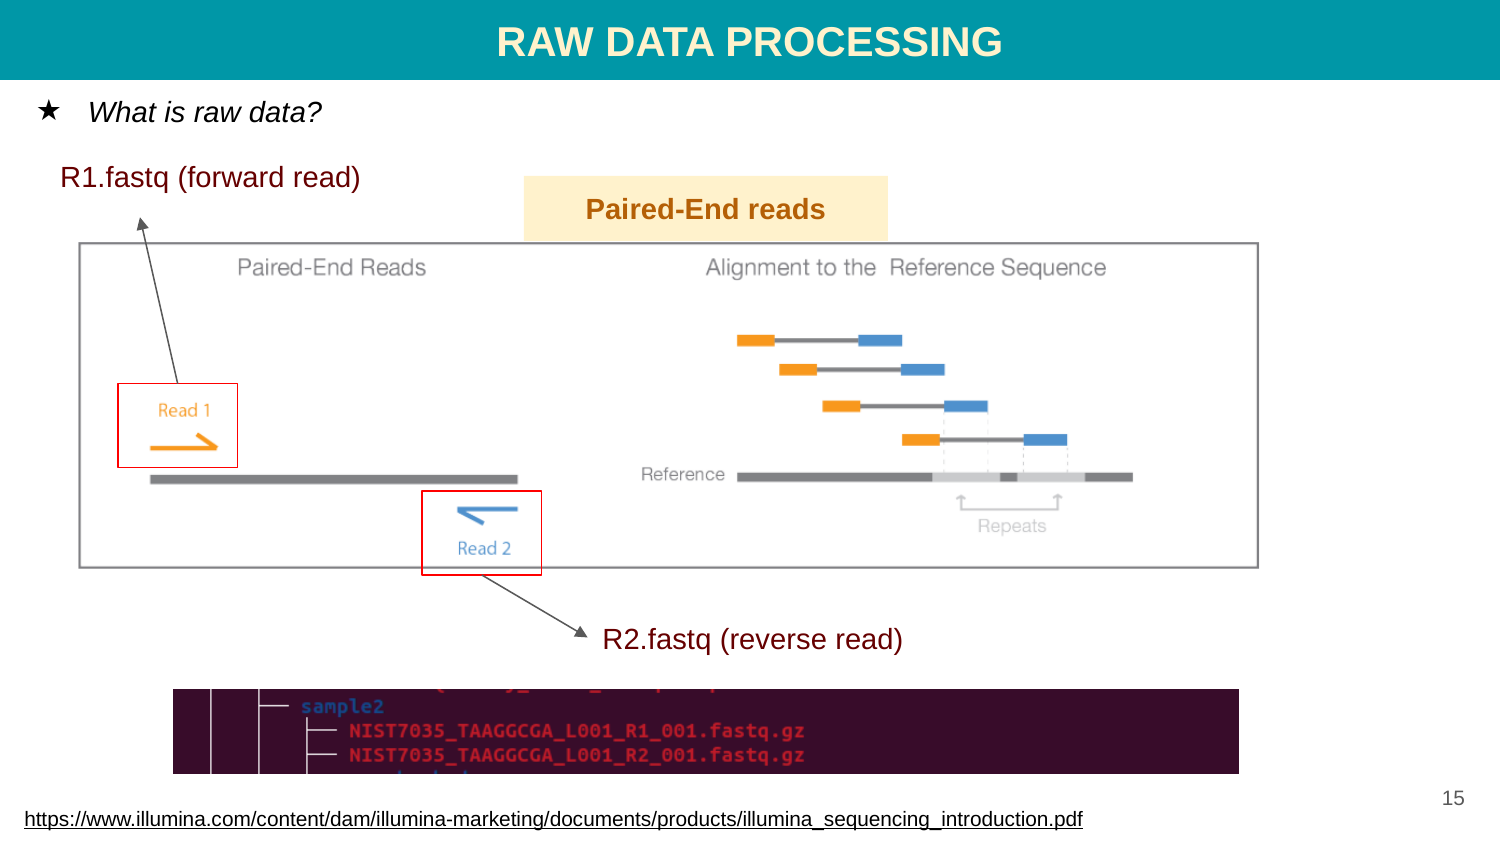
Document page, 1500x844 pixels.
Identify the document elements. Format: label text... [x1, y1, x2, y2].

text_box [139, 216, 178, 384]
picture [58, 226, 1272, 587]
picture [173, 689, 1239, 774]
text_box R2.fastq (reverse read) [587, 604, 1019, 670]
text_box https://www.illumina.com/content/dam/illumina-marketing/documents/products/illumina_sequencing_introduction.pdf [9, 792, 1403, 844]
text_box What is raw data? [0, 77, 539, 143]
text_box R1.fastq (forward read) [45, 143, 384, 209]
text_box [481, 574, 588, 639]
slide_number ‹#› [1389, 764, 1480, 830]
text_box RAW DATA PROCESSING [0, 0, 1500, 80]
text_box Paired-End reads [523, 175, 888, 224]
